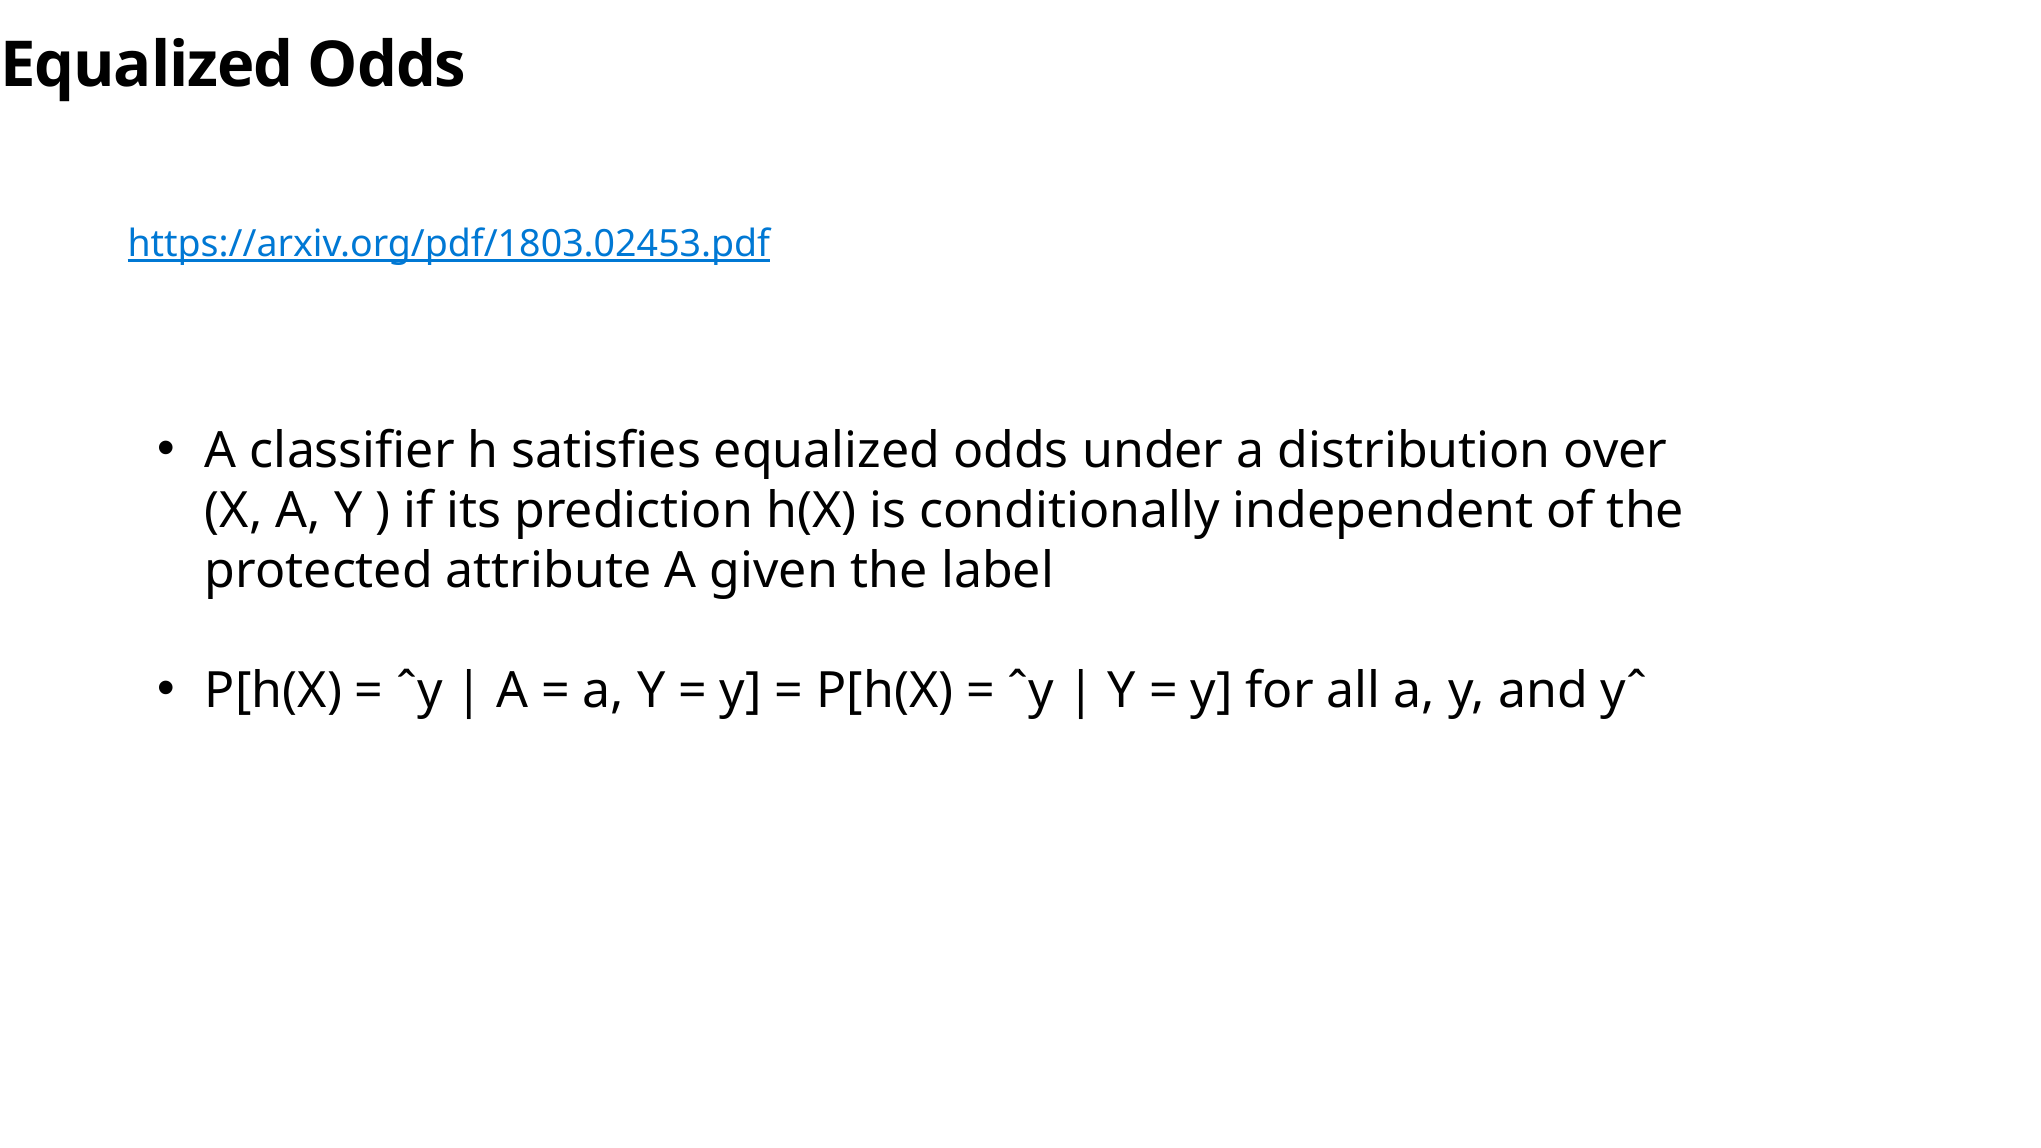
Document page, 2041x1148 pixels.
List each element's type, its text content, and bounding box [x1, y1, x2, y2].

title Equalized Odds [0, 0, 1760, 176]
text_box A classifier h satisfies equalized odds under a distribution over (X, A, Y ) if its prediction h(X) is conditionally independent of the protected attribute A given the label P[h(X) = ˆy | A = a, Y = y] = P[h(X) = ˆy | Y = y] for all a, y, and yˆ [0, 349, 1729, 868]
text_box https://arxiv.org/pdf/1803.02453.pdf [112, 211, 1264, 278]
